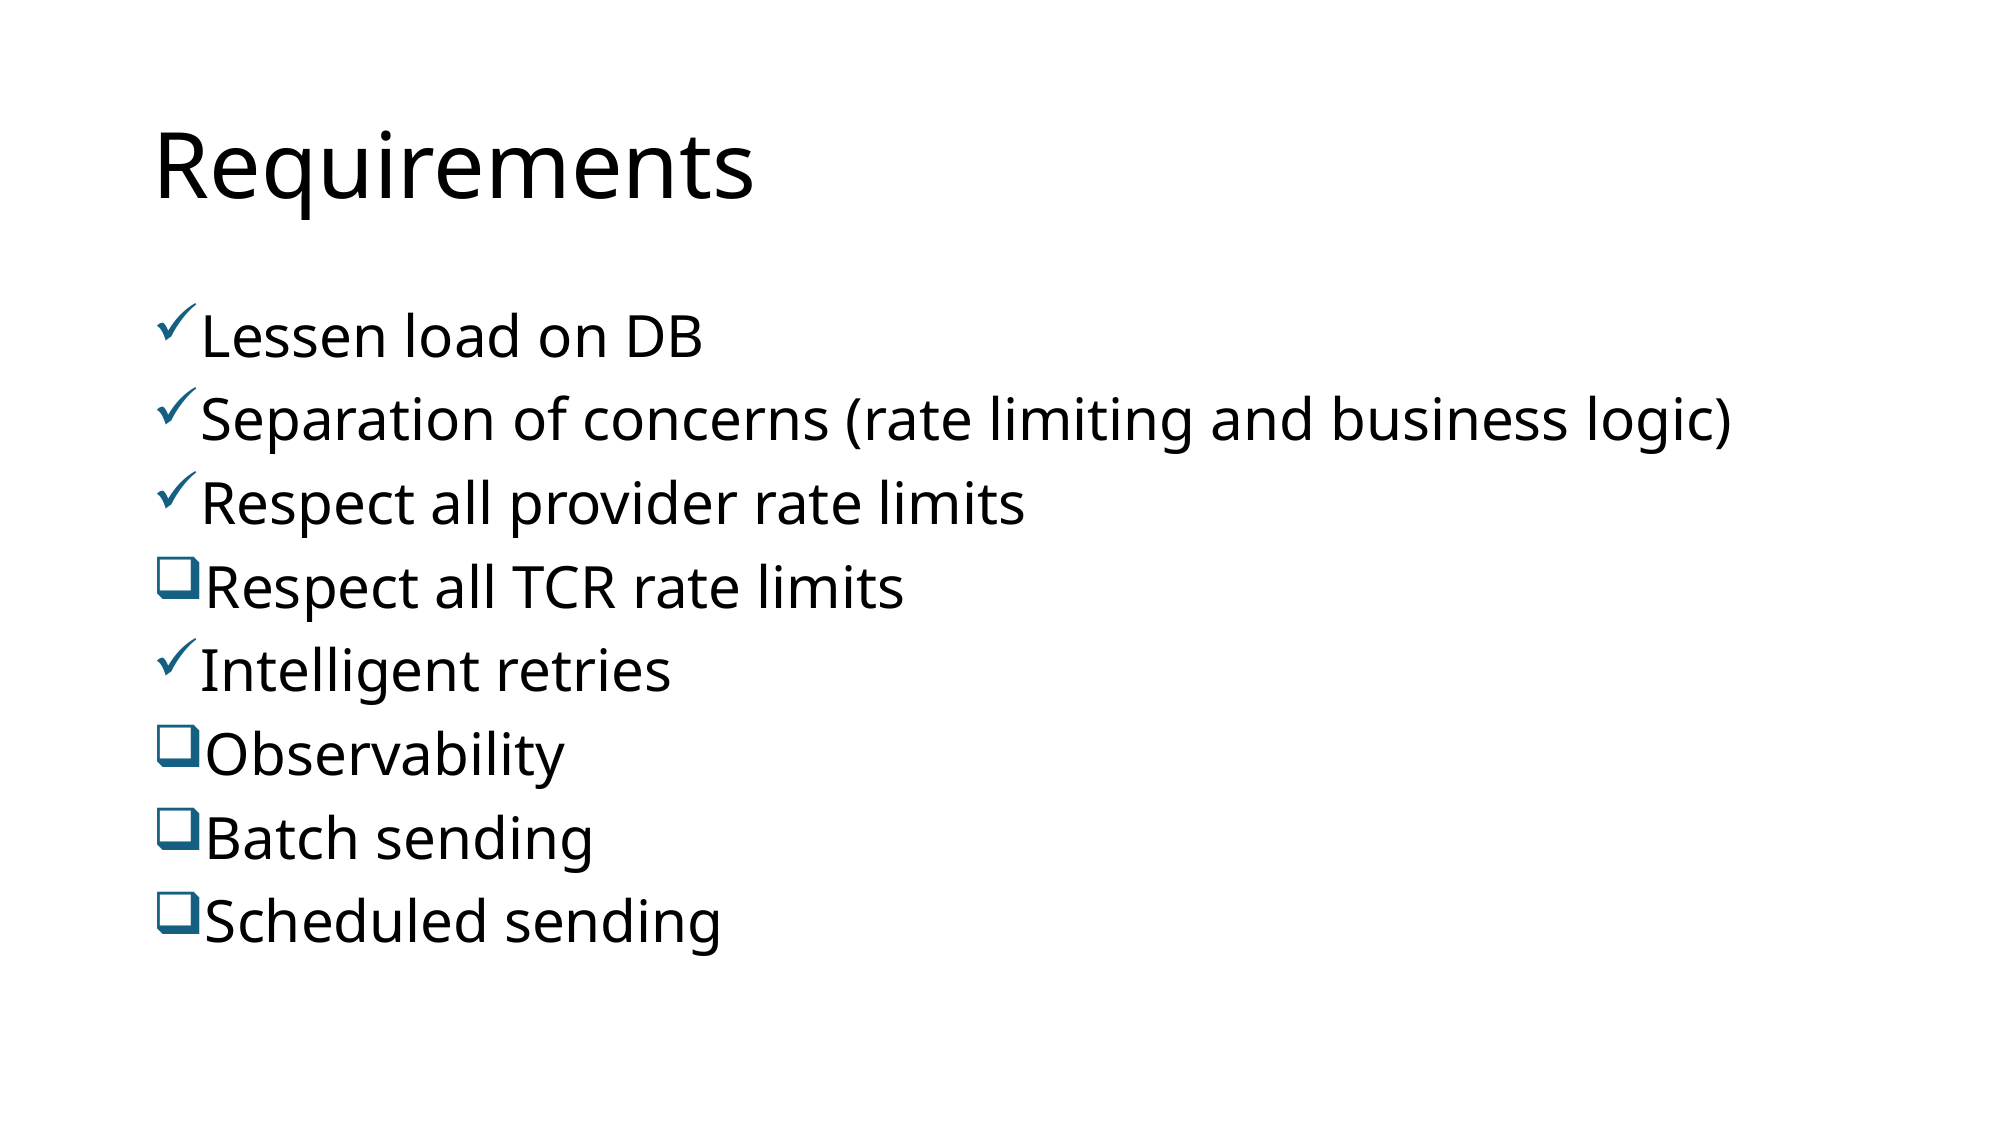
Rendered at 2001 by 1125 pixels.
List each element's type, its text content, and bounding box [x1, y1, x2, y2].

title Requirements [137, 59, 1863, 278]
list Lessen load on DB Separation of concerns (rate limiting and business logic) Respect all provider rate limits Respect all TCR rate limits Intelligent retries Observability Batch sending Scheduled sending [137, 299, 1863, 1014]
